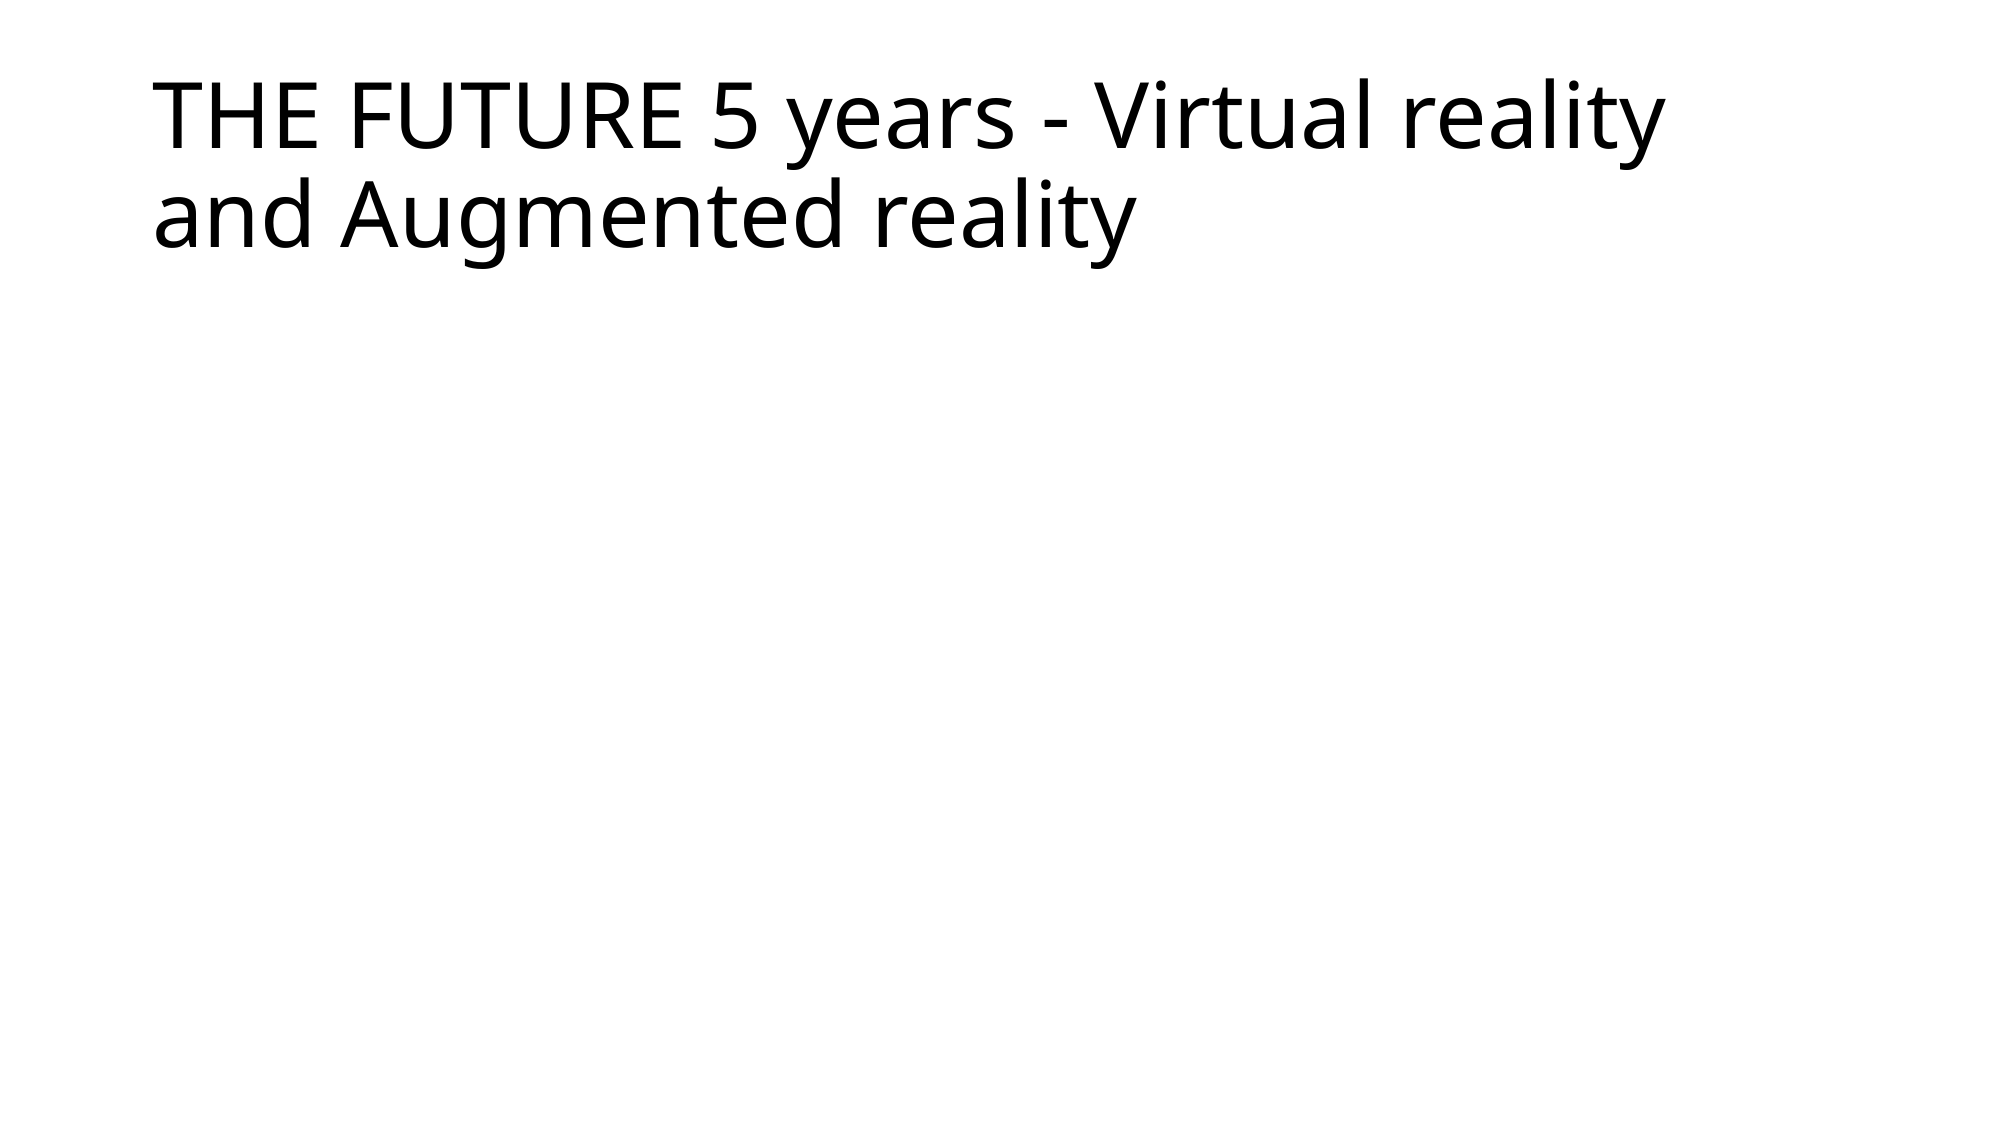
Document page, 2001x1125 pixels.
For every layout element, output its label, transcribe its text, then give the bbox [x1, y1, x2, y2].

title THE FUTURE 5 years - Virtual reality and Augmented reality [137, 59, 1863, 278]
